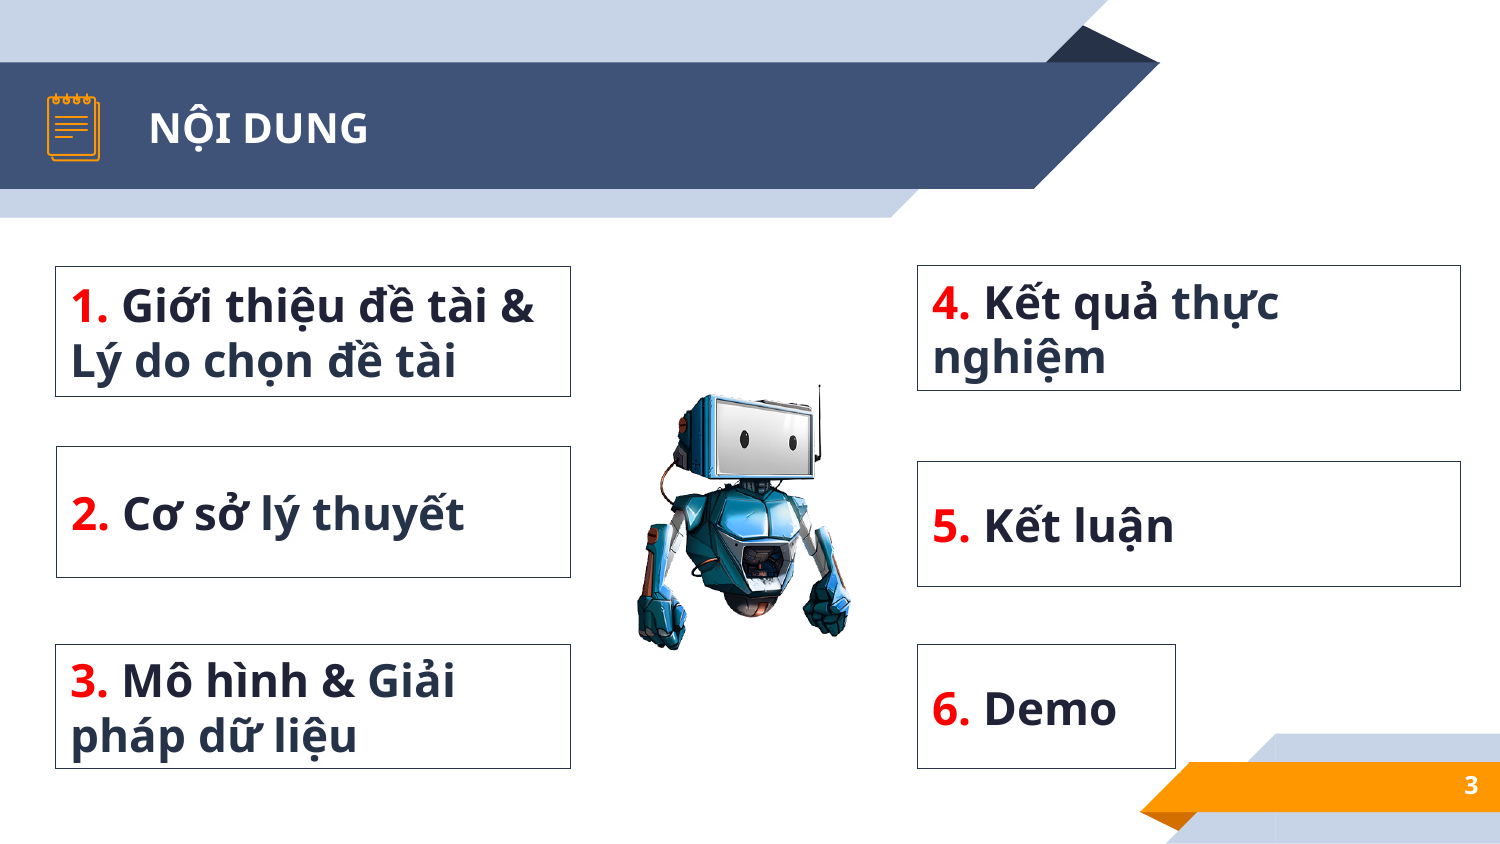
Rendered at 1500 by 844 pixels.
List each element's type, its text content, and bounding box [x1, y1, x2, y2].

text_box 6. Demo [917, 644, 1176, 769]
text_box 4. Kết quả thực nghiệm [917, 265, 1461, 391]
picture [637, 384, 852, 664]
slide_number 3 [1249, 760, 1494, 813]
text_box 3. Mô hình & Giải pháp dữ liệu [55, 644, 571, 769]
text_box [47, 93, 100, 161]
text_box 5. Kết luận [917, 461, 1461, 587]
title NỘI DUNG [133, 64, 997, 190]
text_box 2. Cơ sở lý thuyết [56, 446, 571, 578]
text_box 1. Giới thiệu đề tài & Lý do chọn đề tài [55, 266, 571, 397]
